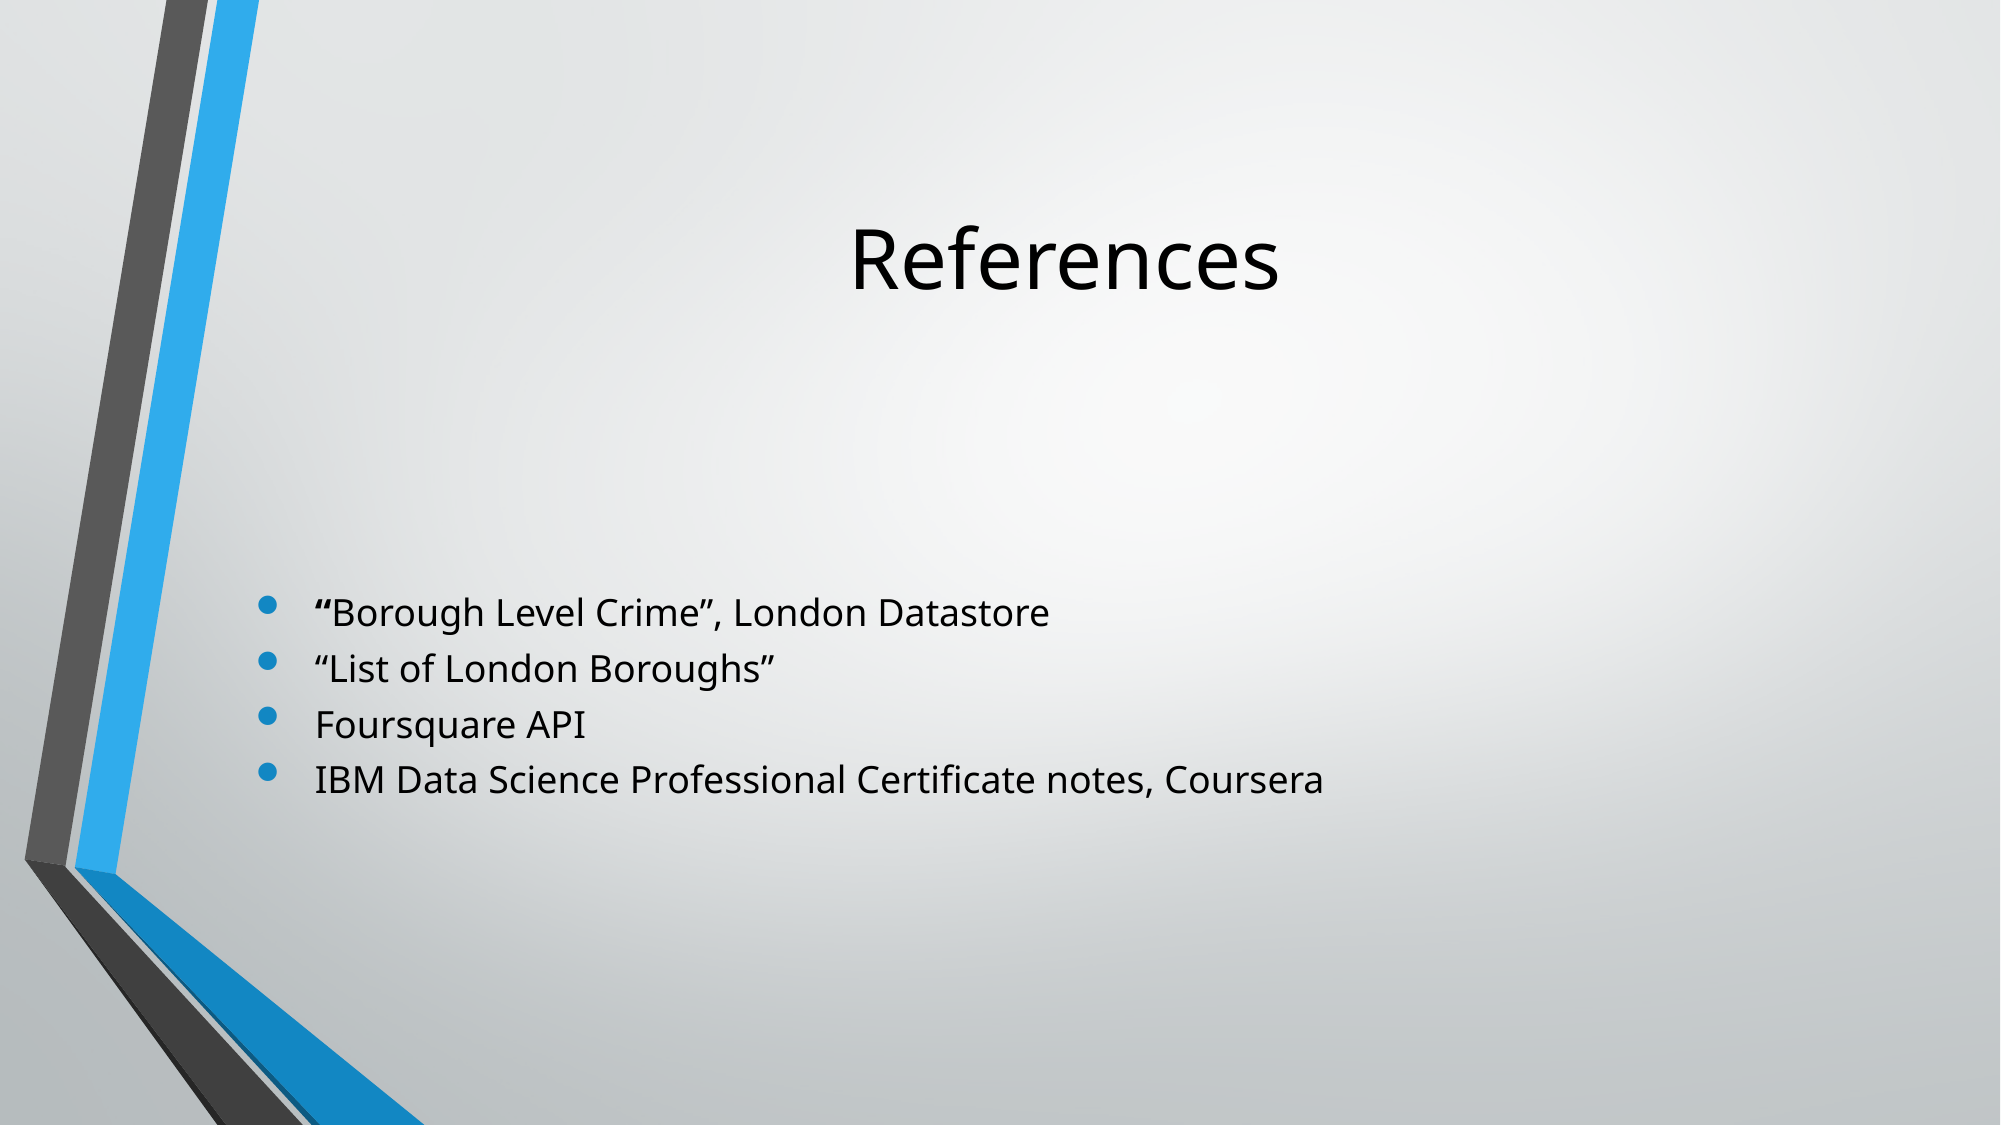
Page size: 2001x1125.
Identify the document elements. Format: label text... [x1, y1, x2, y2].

title References [243, 112, 1887, 400]
list “Borough Level Crime”, London Datastore “List of London Boroughs” Foursquare API IBM Data Science Professional Certificate notes, Coursera [243, 437, 1887, 950]
